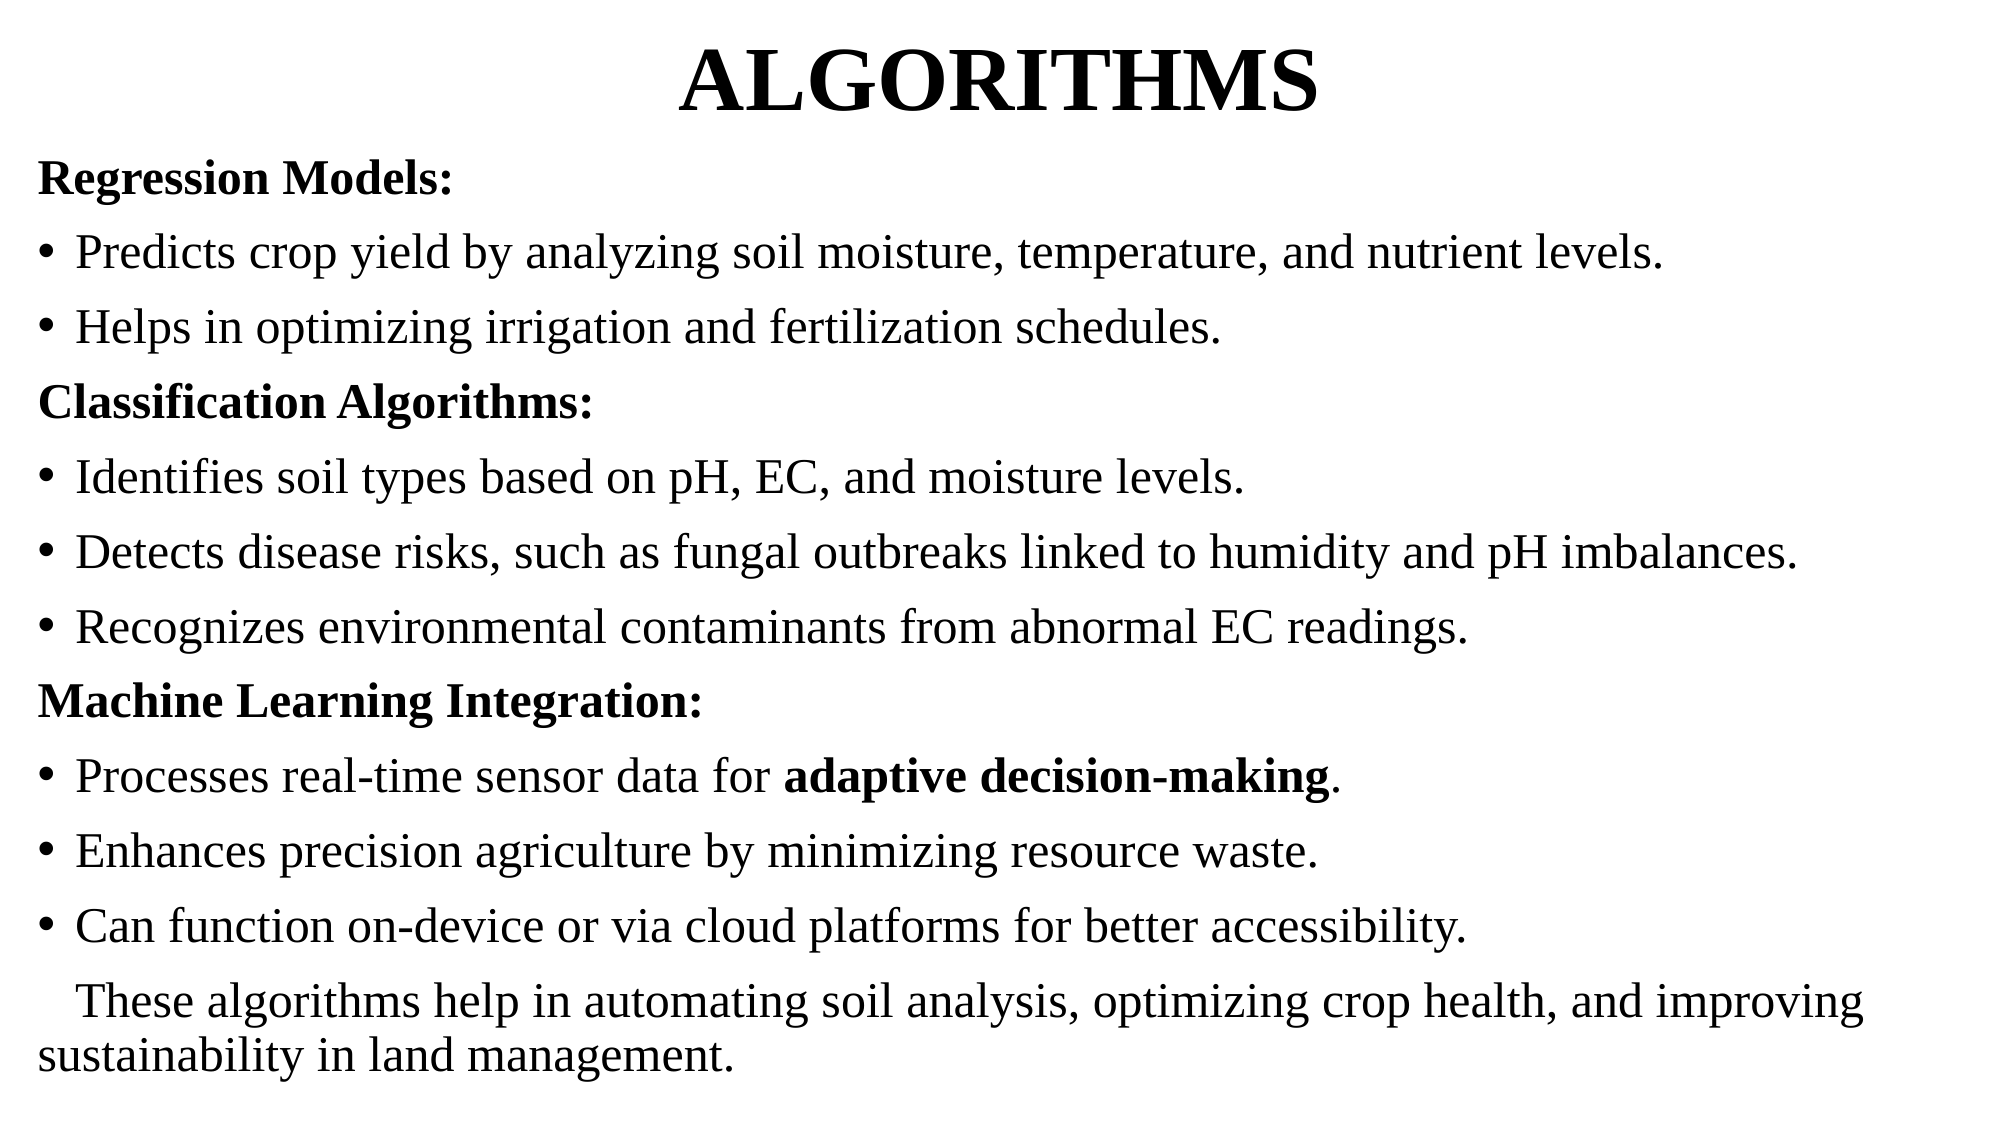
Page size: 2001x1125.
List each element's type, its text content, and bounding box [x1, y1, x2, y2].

title ALGORITHMS [137, 17, 1863, 143]
list Regression Models: Predicts crop yield by analyzing soil moisture, temperature, and nutrient levels. Helps in optimizing irrigation and fertilization schedules. Classification Algorithms: Identifies soil types based on pH, EC, and moisture levels. Detects disease risks, such as fungal outbreaks linked to humidity and pH imbalances. Recognizes environmental contaminants from abnormal EC readings. Machine Learning Integration: Processes real-time sensor data for adaptive decision-making. Enhances precision agriculture by minimizing resource waste. Can function on-device or via cloud platforms for better accessibility. These algorithms help in automating soil analysis, optimizing crop health, and improving sustainability in land management. [22, 143, 1976, 1108]
